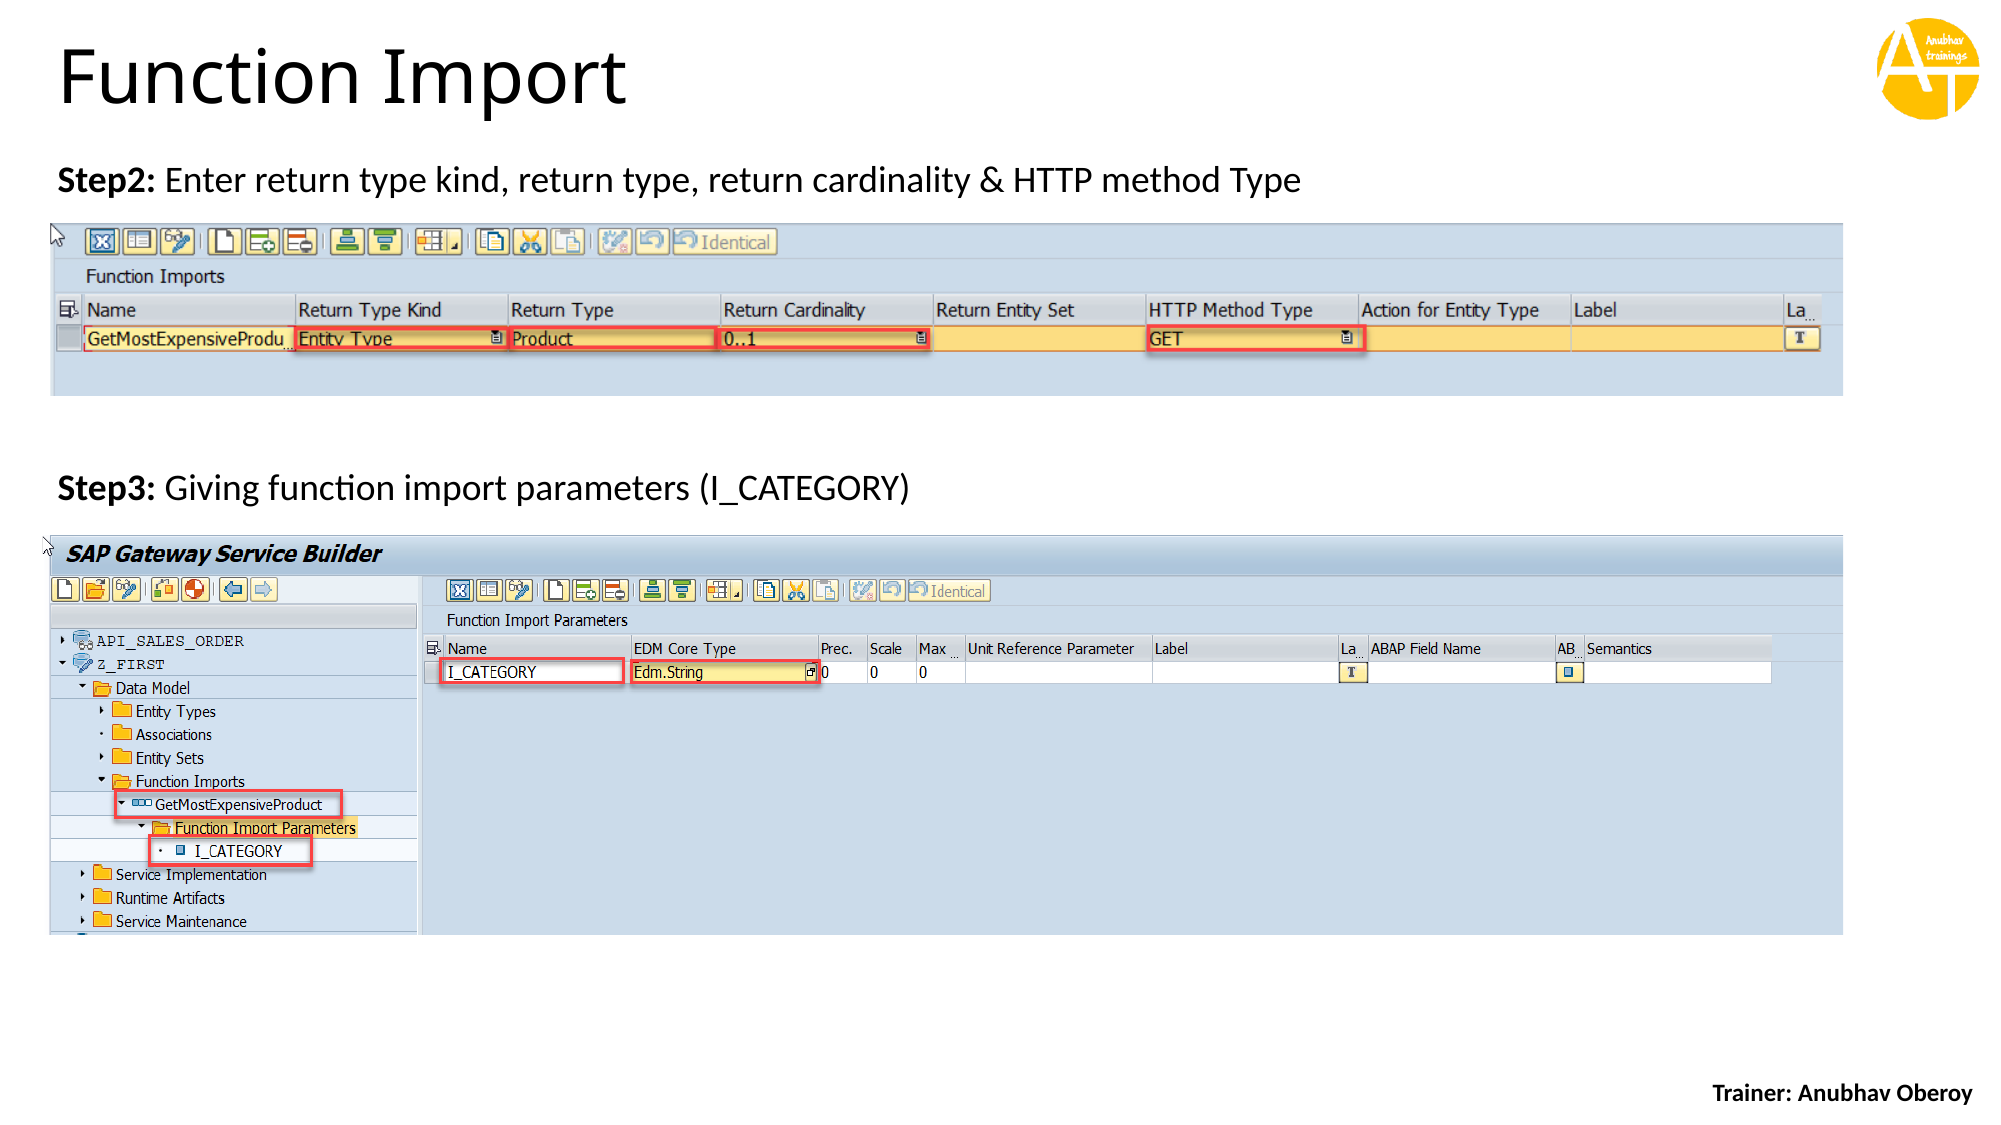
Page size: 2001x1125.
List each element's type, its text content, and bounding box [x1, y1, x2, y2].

footer Trainer: Anubhav Oberoy [1660, 1074, 2000, 1108]
picture [50, 223, 1844, 396]
text_box Step2: Enter return type kind, return type, return cardinality & HTTP method Type [42, 148, 1502, 208]
picture [42, 535, 1844, 935]
text_box Step3: Giving function import parameters (I_CATEGORY) [42, 456, 1836, 516]
text_box Function Import [42, 30, 1896, 148]
picture [1866, 11, 1985, 128]
